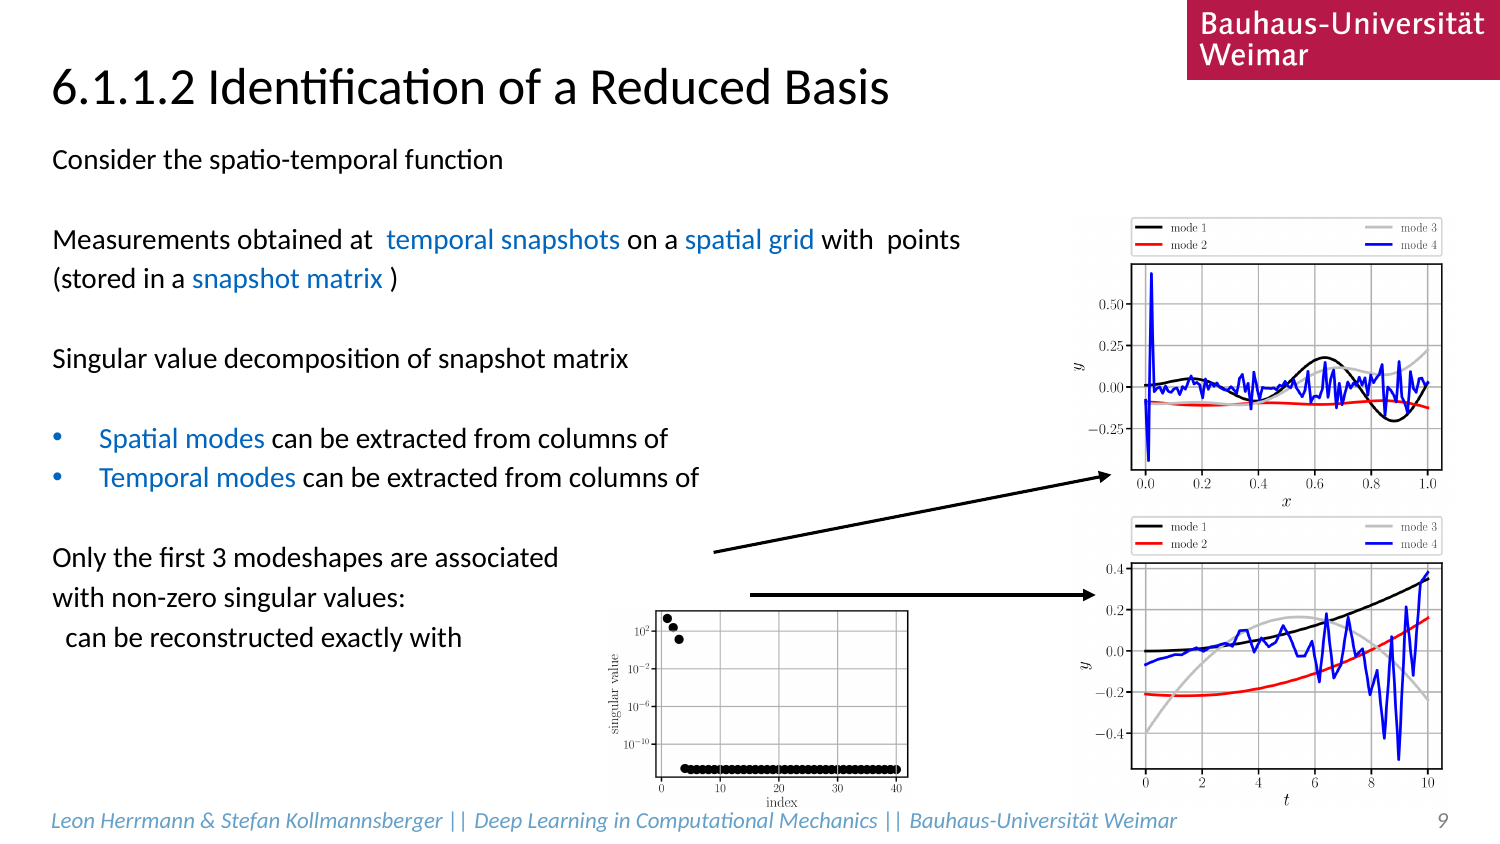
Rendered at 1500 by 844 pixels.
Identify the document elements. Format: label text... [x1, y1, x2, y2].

picture [1187, 0, 1500, 80]
footer Leon Herrmann & Stefan Kollmannsberger || Deep Learning in Computational Mechanics || Bauhaus-Universität Weimar [51, 796, 1311, 842]
slide_number 9 [1311, 819, 1448, 842]
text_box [713, 474, 1112, 553]
picture [604, 607, 912, 809]
picture [1072, 213, 1457, 813]
title 6.1.1.2 Identification of a Reduced Basis [50, 48, 1189, 114]
